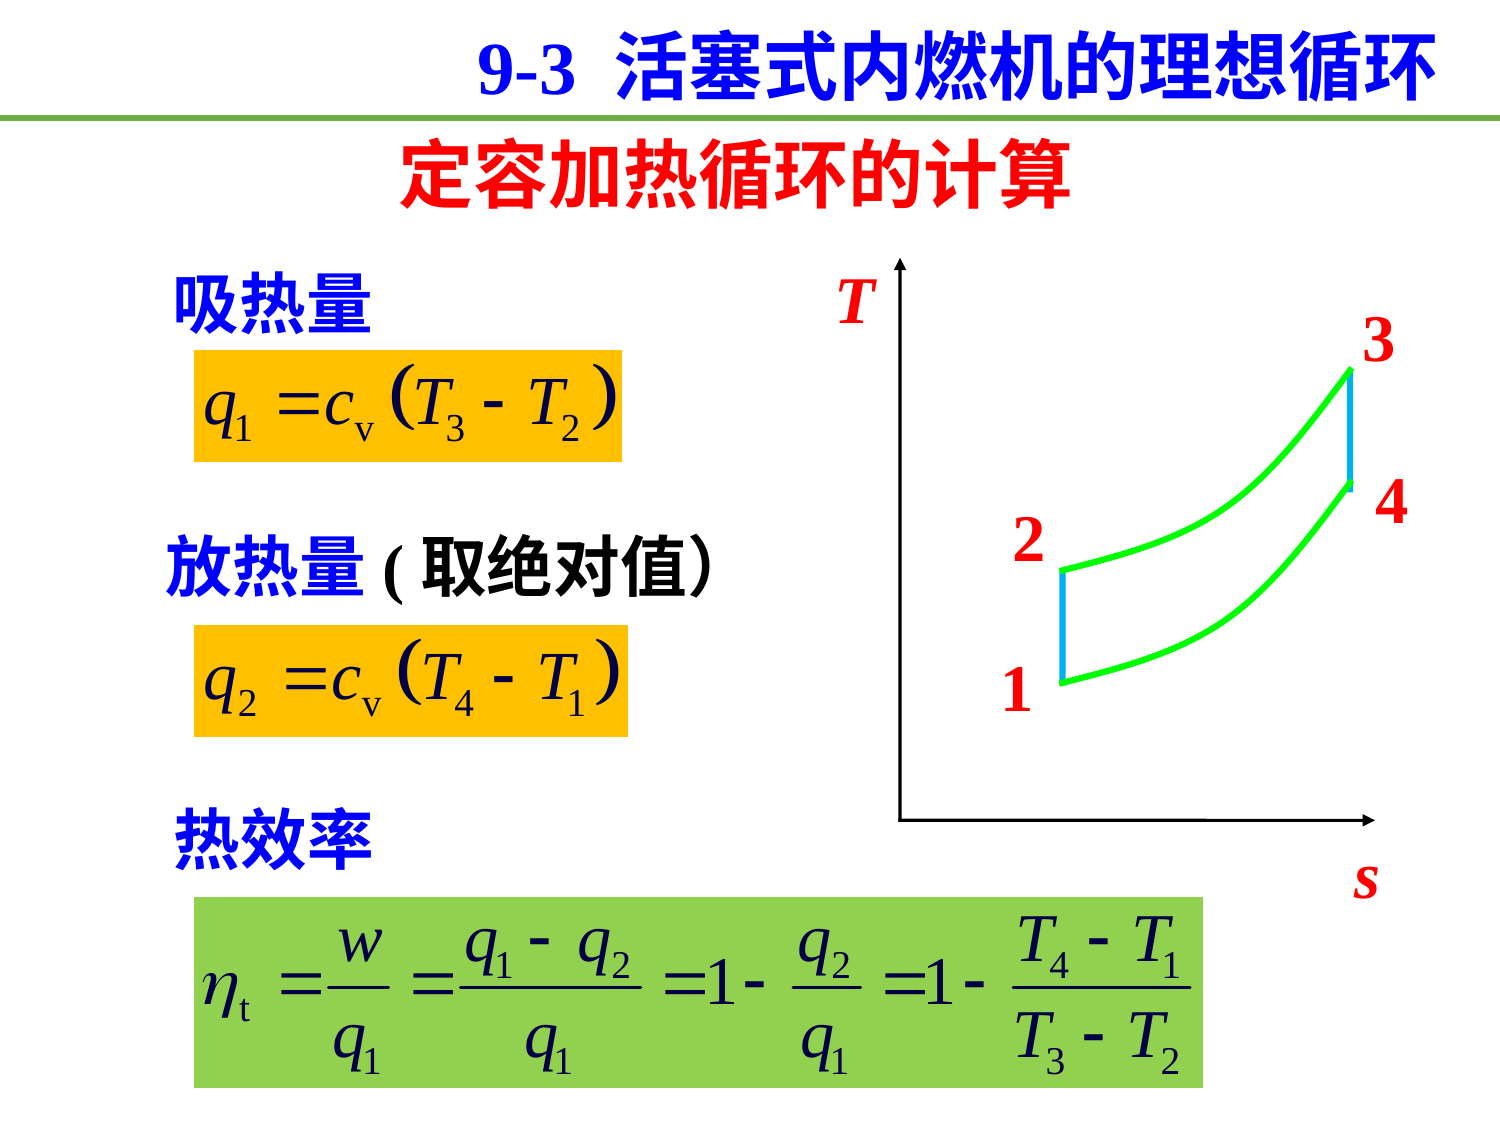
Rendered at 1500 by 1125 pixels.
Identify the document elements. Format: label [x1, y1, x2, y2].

text_box [159, 790, 390, 886]
text_box [462, 12, 1488, 118]
text_box [151, 517, 769, 613]
text_box [79, 130, 1424, 1088]
text_box [193, 624, 629, 738]
